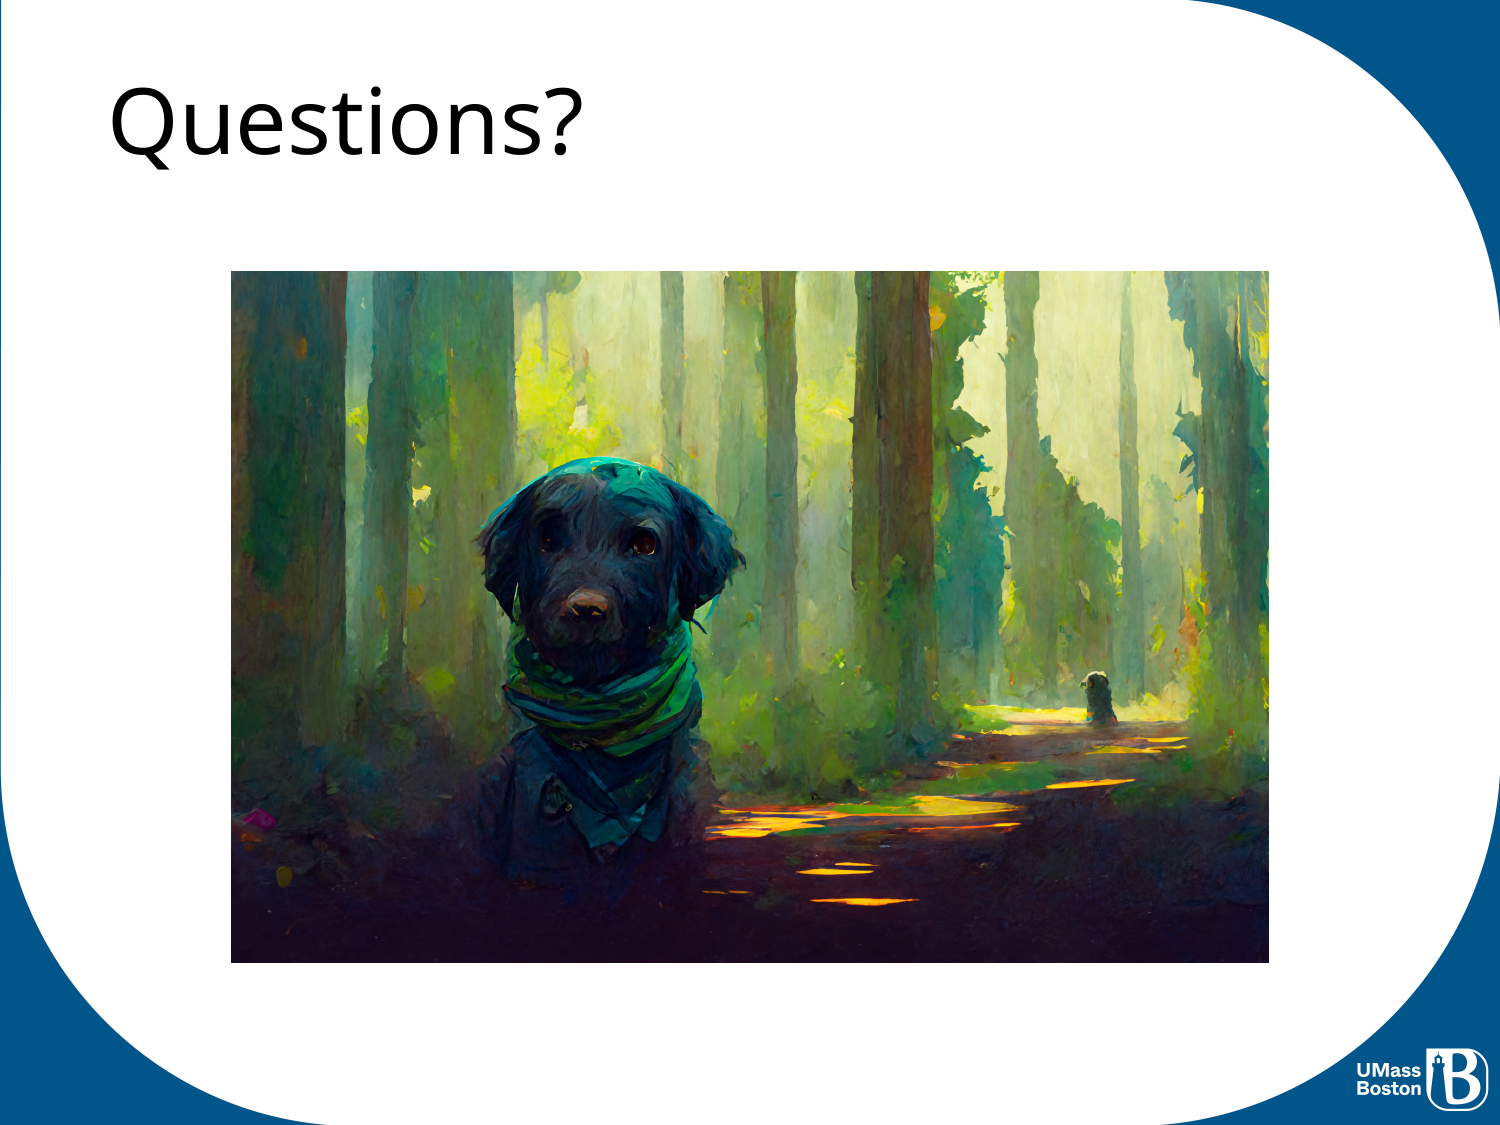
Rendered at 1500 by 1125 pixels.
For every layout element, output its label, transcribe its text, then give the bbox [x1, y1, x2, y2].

title Questions? [92, 16, 1387, 234]
picture [0, 0, 1500, 1125]
